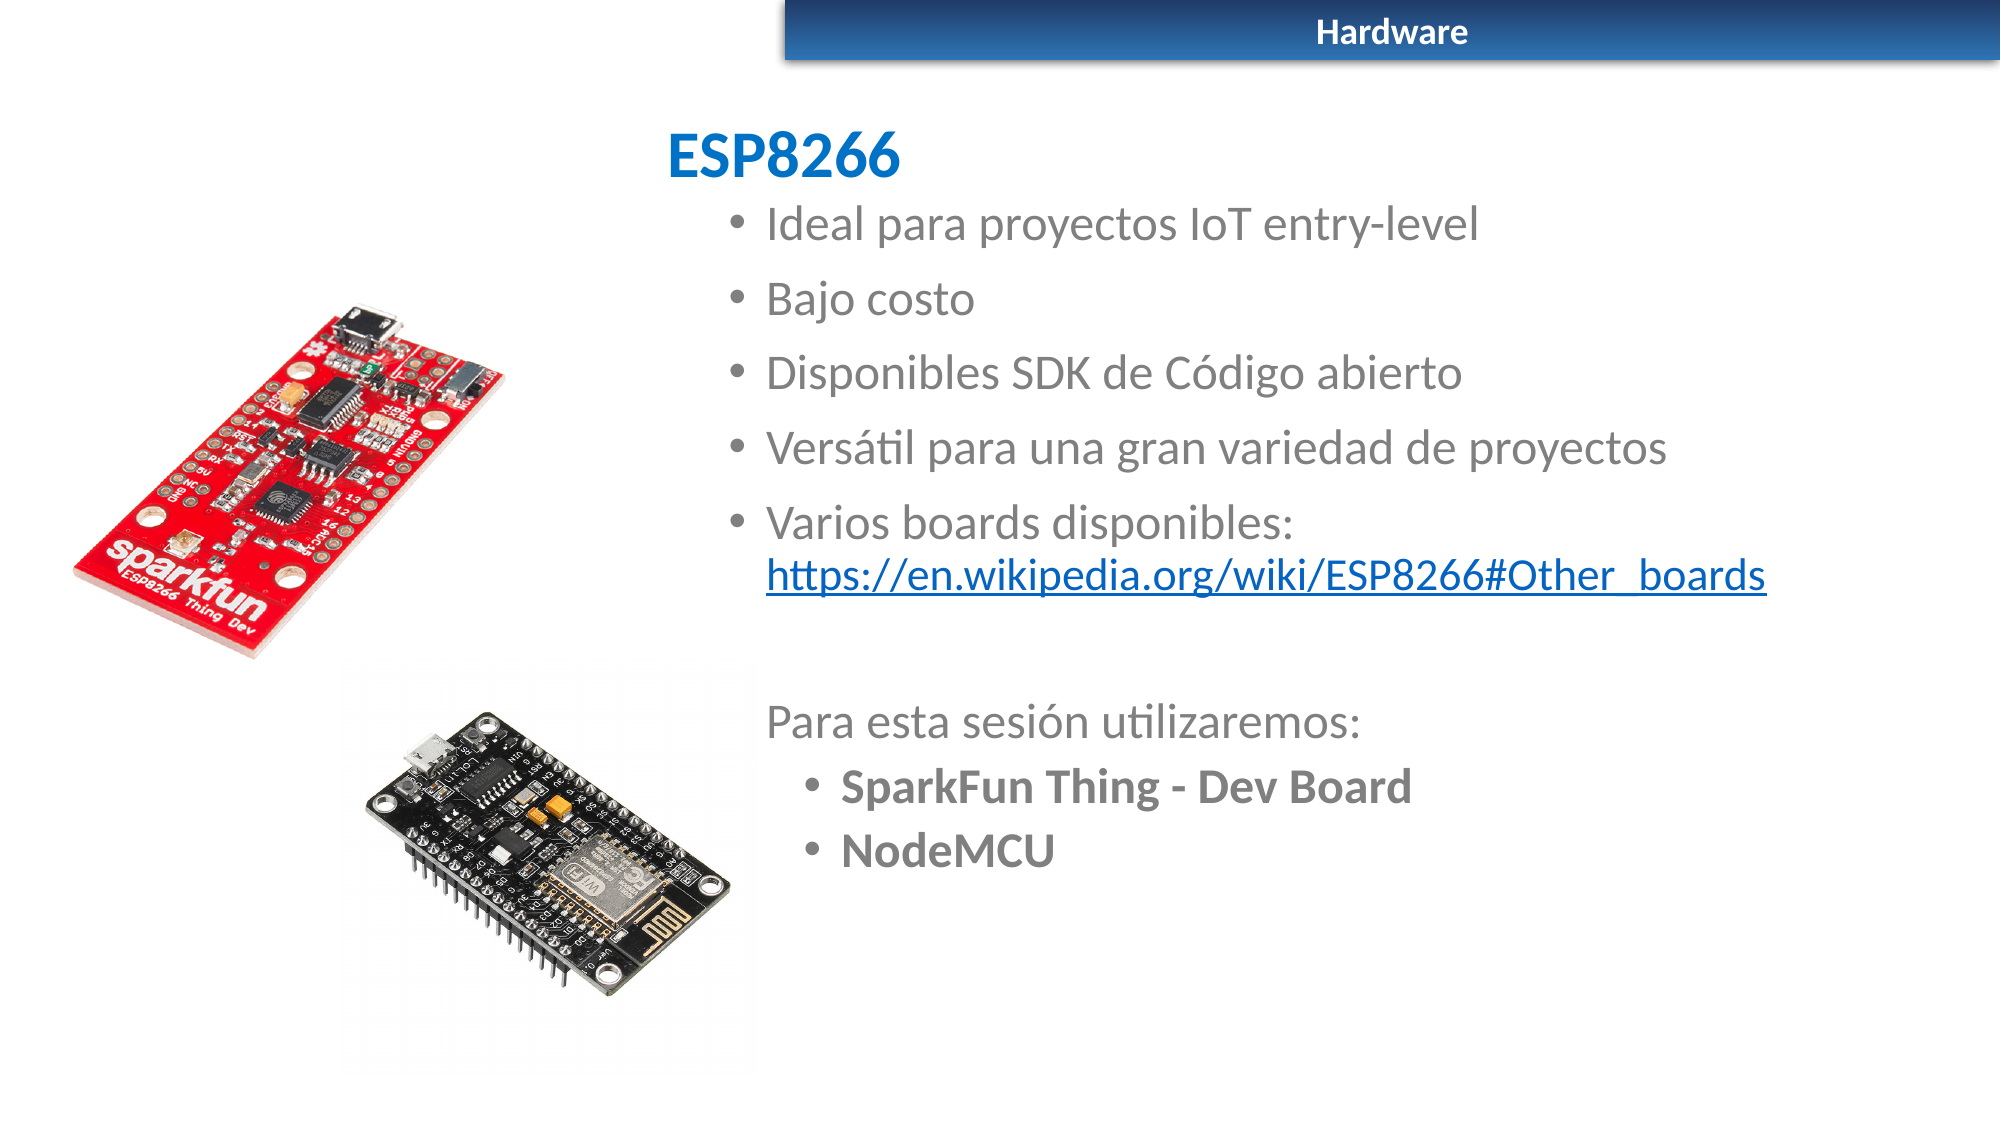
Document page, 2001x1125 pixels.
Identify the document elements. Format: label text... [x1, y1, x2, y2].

text_box Hardware [785, 0, 2000, 60]
picture [61, 257, 757, 1074]
list Ideal para proyectos IoT entry-level Bajo costo Disponibles SDK de Código abierto Versátil para una gran variedad de proyectos Varios boards disponibles: https://en.wikipedia.org/wiki/ESP8266#Other_boards Para esta sesión utilizaremos: SparkFun Thing - Dev Board NodeMCU [713, 189, 1852, 1014]
text_box ESP8266 [653, 103, 917, 199]
